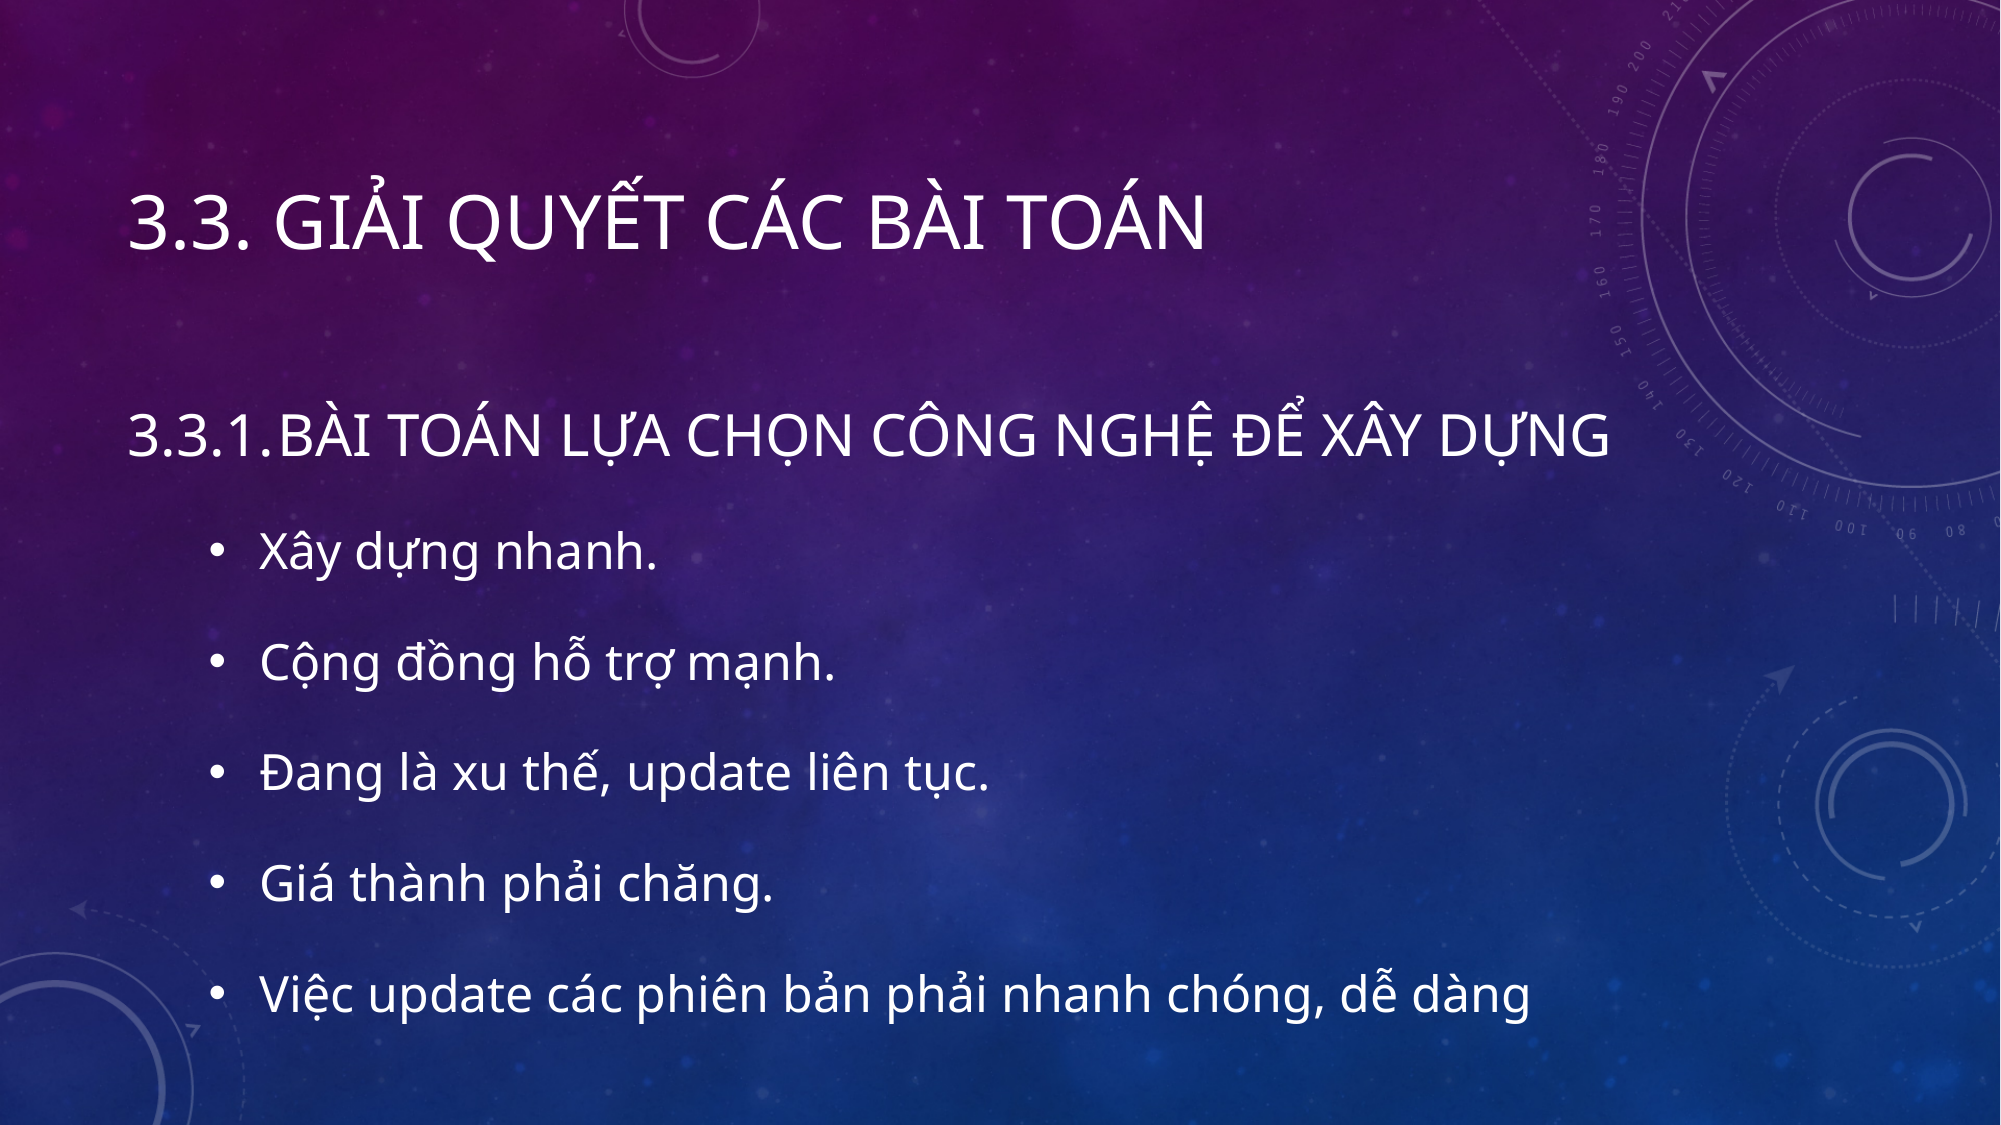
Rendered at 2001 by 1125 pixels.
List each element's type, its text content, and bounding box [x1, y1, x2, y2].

picture [0, 0, 2001, 1125]
title 3.3. GIẢI QUYẾT CÁC BÀI TOÁN [112, 99, 1775, 339]
list 3.3.1. BÀI TOÁN LỰA CHỌN CÔNG NGHỆ ĐỂ XÂY DỰNG Xây dựng nhanh. Cộng đồng hỗ trợ mạnh. Đang là xu thế, update liên tục. Giá thành phải chăng. Việc update các phiên bản phải nhanh chóng, dễ dàng [112, 351, 1775, 1035]
